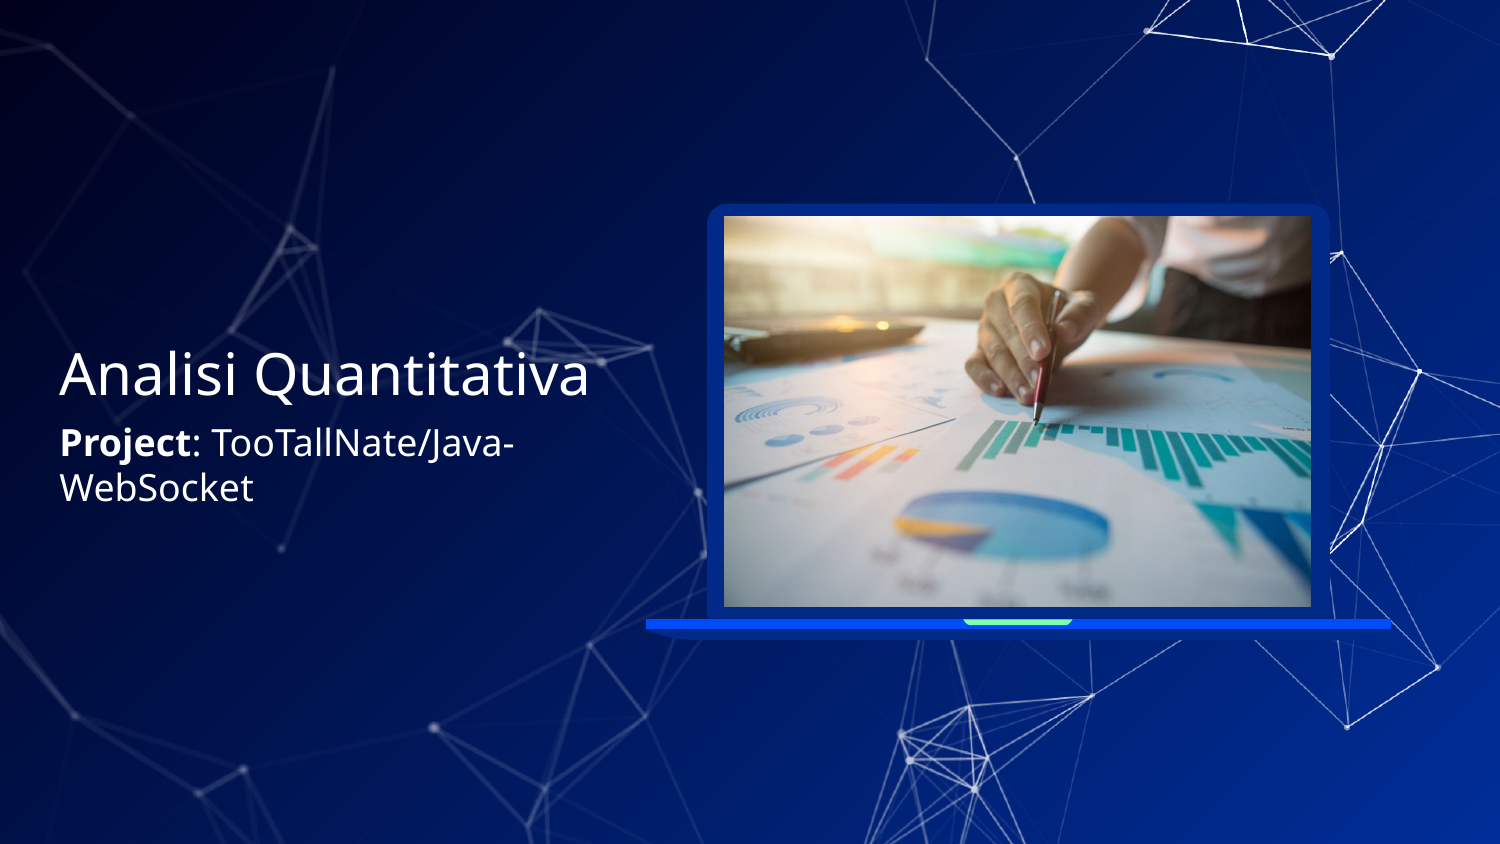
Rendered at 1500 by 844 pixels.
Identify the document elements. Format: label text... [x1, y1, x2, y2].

picture [0, 0, 1500, 844]
text_box Analisi Quantitativa Project: TooTallNate/Java-WebSocket [59, 61, 645, 785]
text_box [645, 203, 1392, 641]
